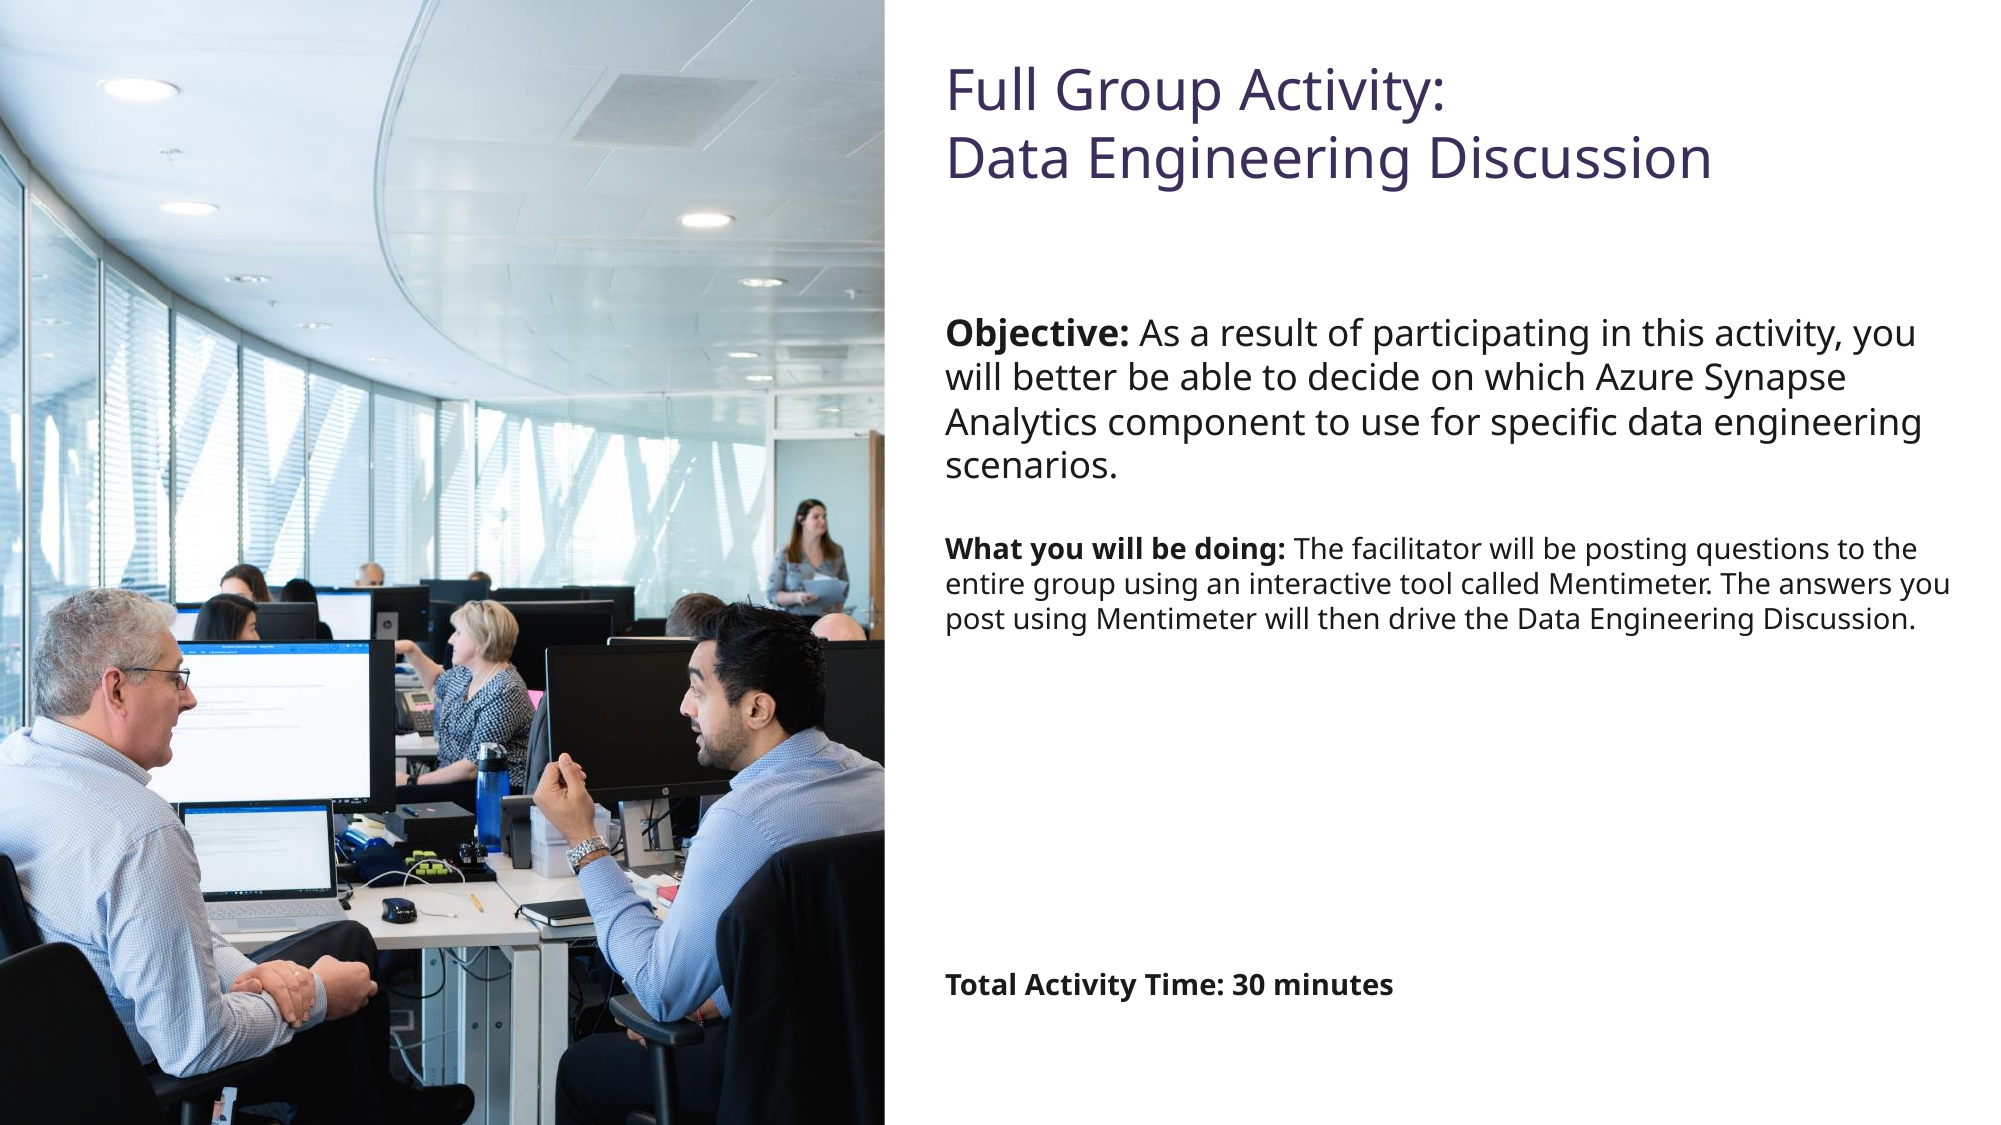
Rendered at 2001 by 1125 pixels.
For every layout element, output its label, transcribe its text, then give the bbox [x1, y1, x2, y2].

title Full Group Activity: Data Engineering Discussion [944, 52, 2000, 192]
picture [0, 0, 885, 1125]
text_box Objective: As a result of participating in this activity, you will better be able to decide on which Azure Synapse Analytics component to use for specific data engineering scenarios. What you will be doing: The facilitator will be posting questions to the entire group using an interactive tool called Mentimeter. The answers you post using Mentimeter will then drive the Data Engineering Discussion. [944, 309, 1955, 636]
text_box Total Activity Time: 30 minutes [944, 965, 2000, 1036]
